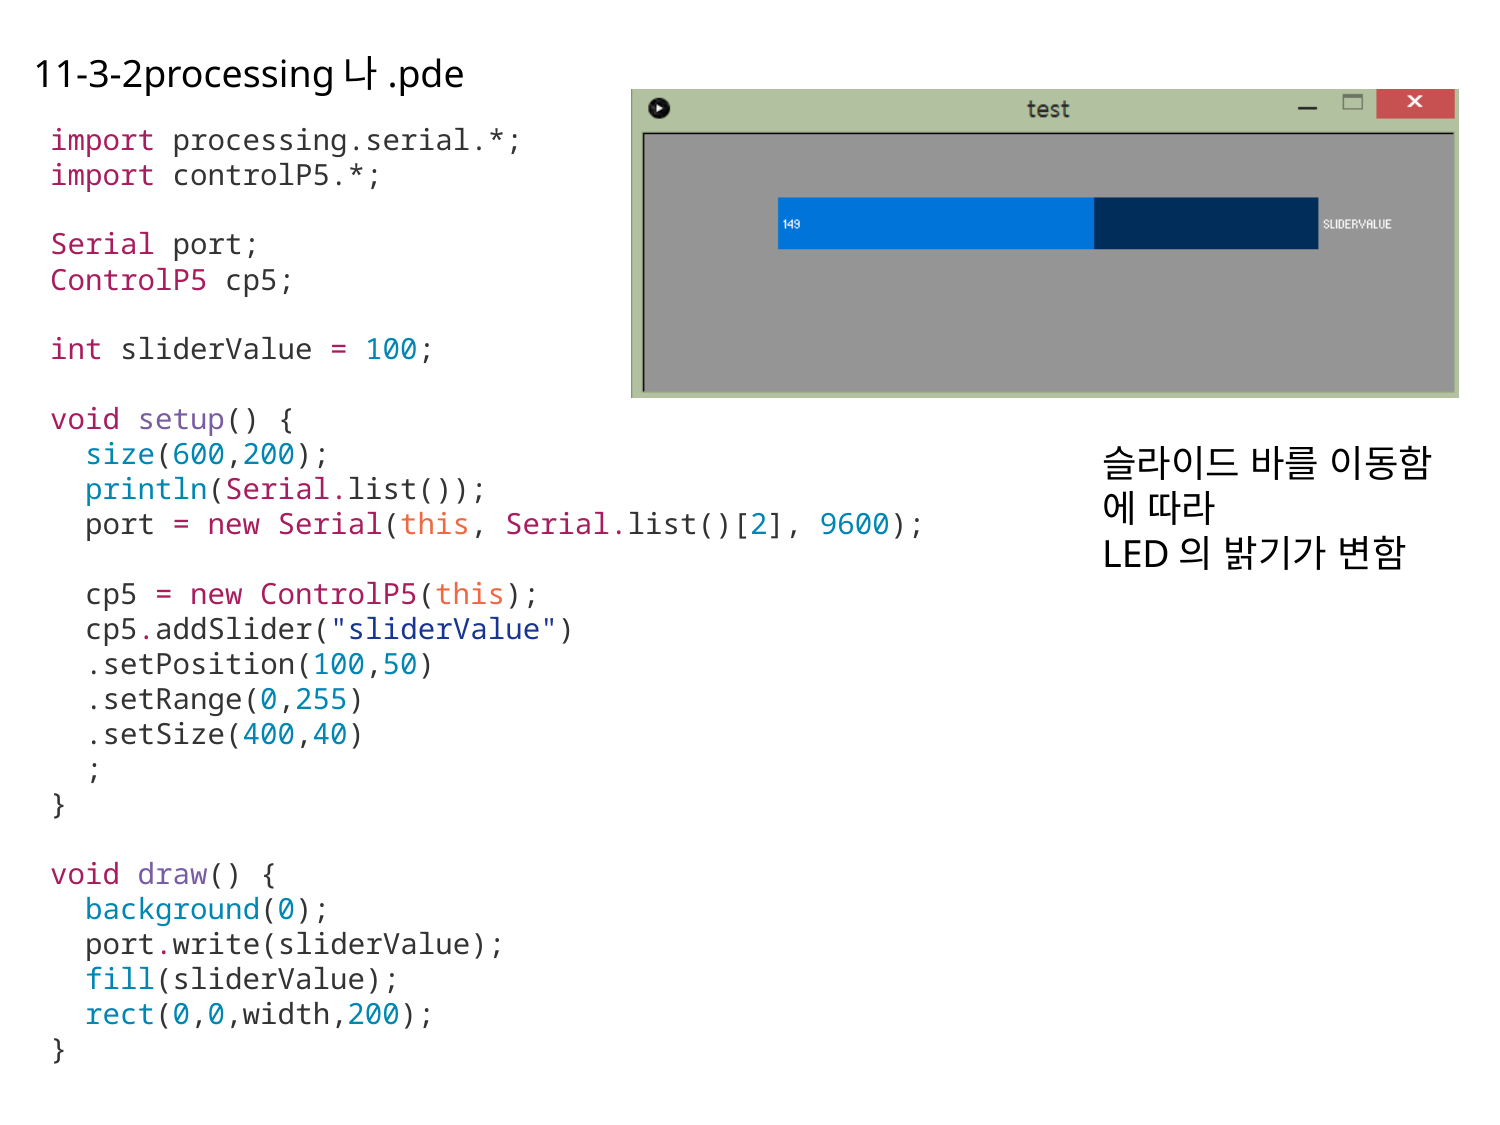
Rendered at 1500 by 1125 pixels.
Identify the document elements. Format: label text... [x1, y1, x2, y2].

text_box 11-3-2processing나.pde [18, 42, 480, 103]
text_box 슬라이드 바를 이동함 에 따라 LED의 밝기가 변함 [1087, 432, 1449, 583]
picture [631, 89, 1459, 398]
text_box import processing.serial.*; import controlP5.*; Serial port; ControlP5 cp5; int sliderValue = 100; void setup() { size(600,200); println(Serial.list()); port = new Serial(this, Serial.list()[2], 9600); cp5 = new ControlP5(this); cp5.addSlider("sliderValue") .setPosition(100,50) .setRange(0,255) .setSize(400,40) ; } void draw() { background(0); port.write(sliderValue); fill(sliderValue); rect(0,0,width,200); } [35, 113, 940, 1073]
